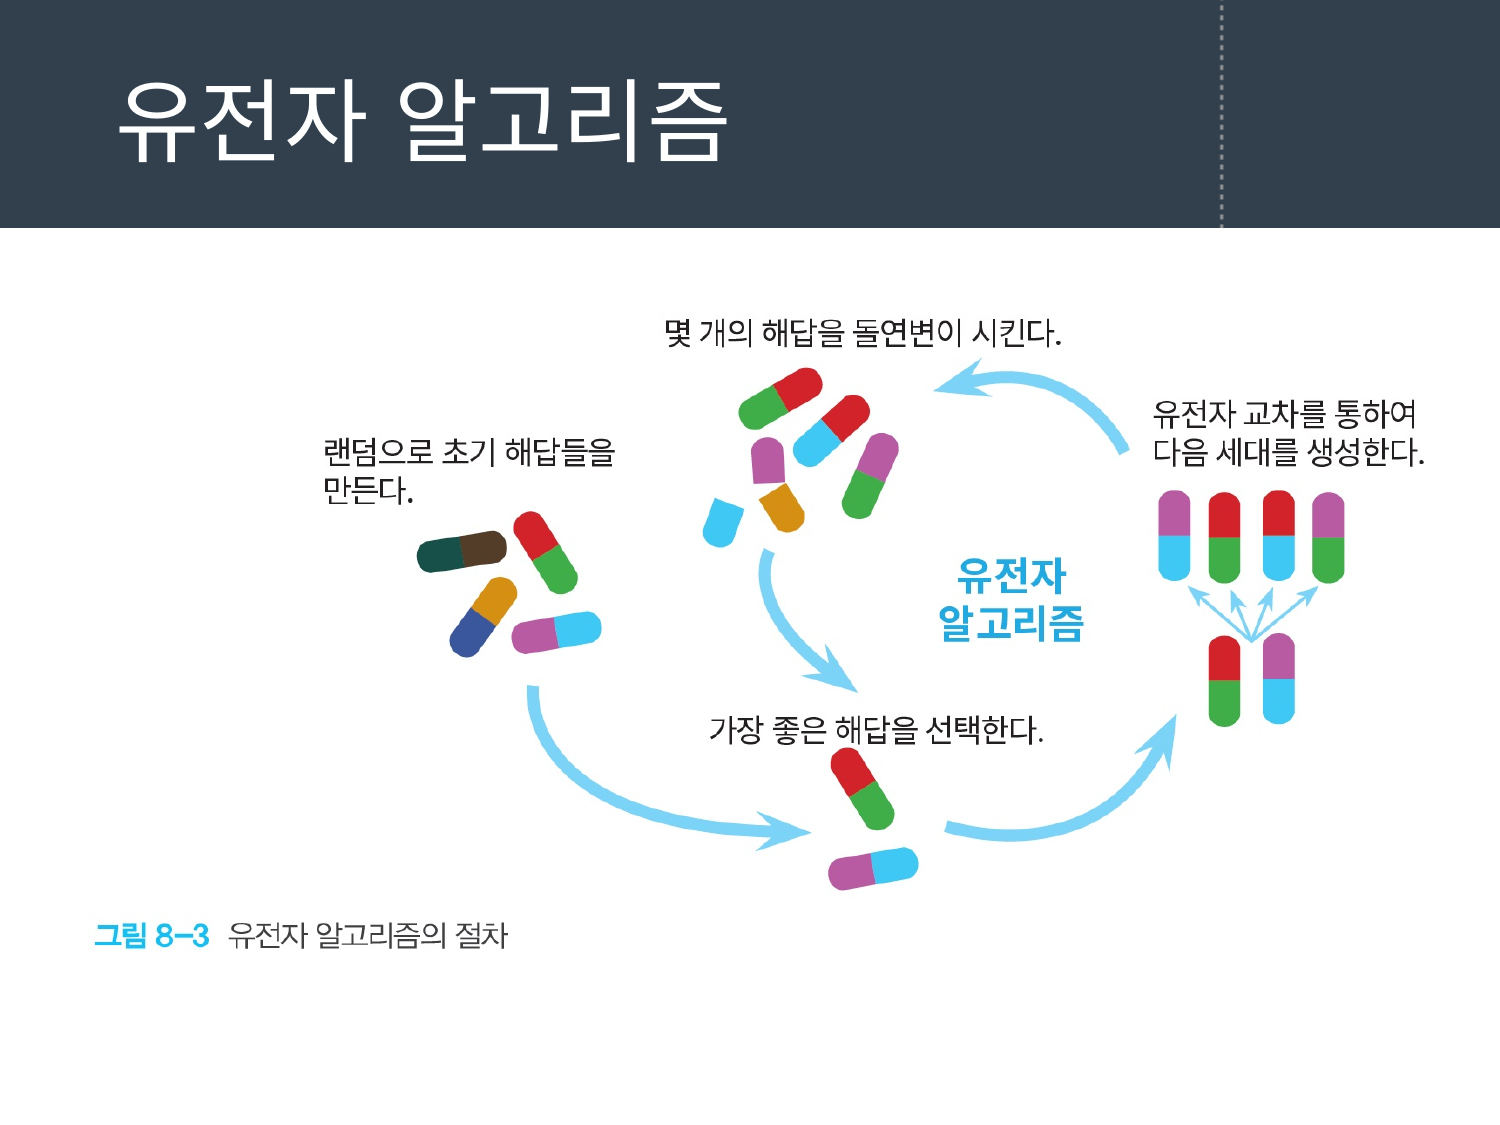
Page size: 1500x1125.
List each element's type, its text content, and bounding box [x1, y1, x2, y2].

picture [0, 0, 1500, 228]
title 유전자 알고리즘 [100, 37, 1438, 200]
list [88, 314, 1427, 952]
